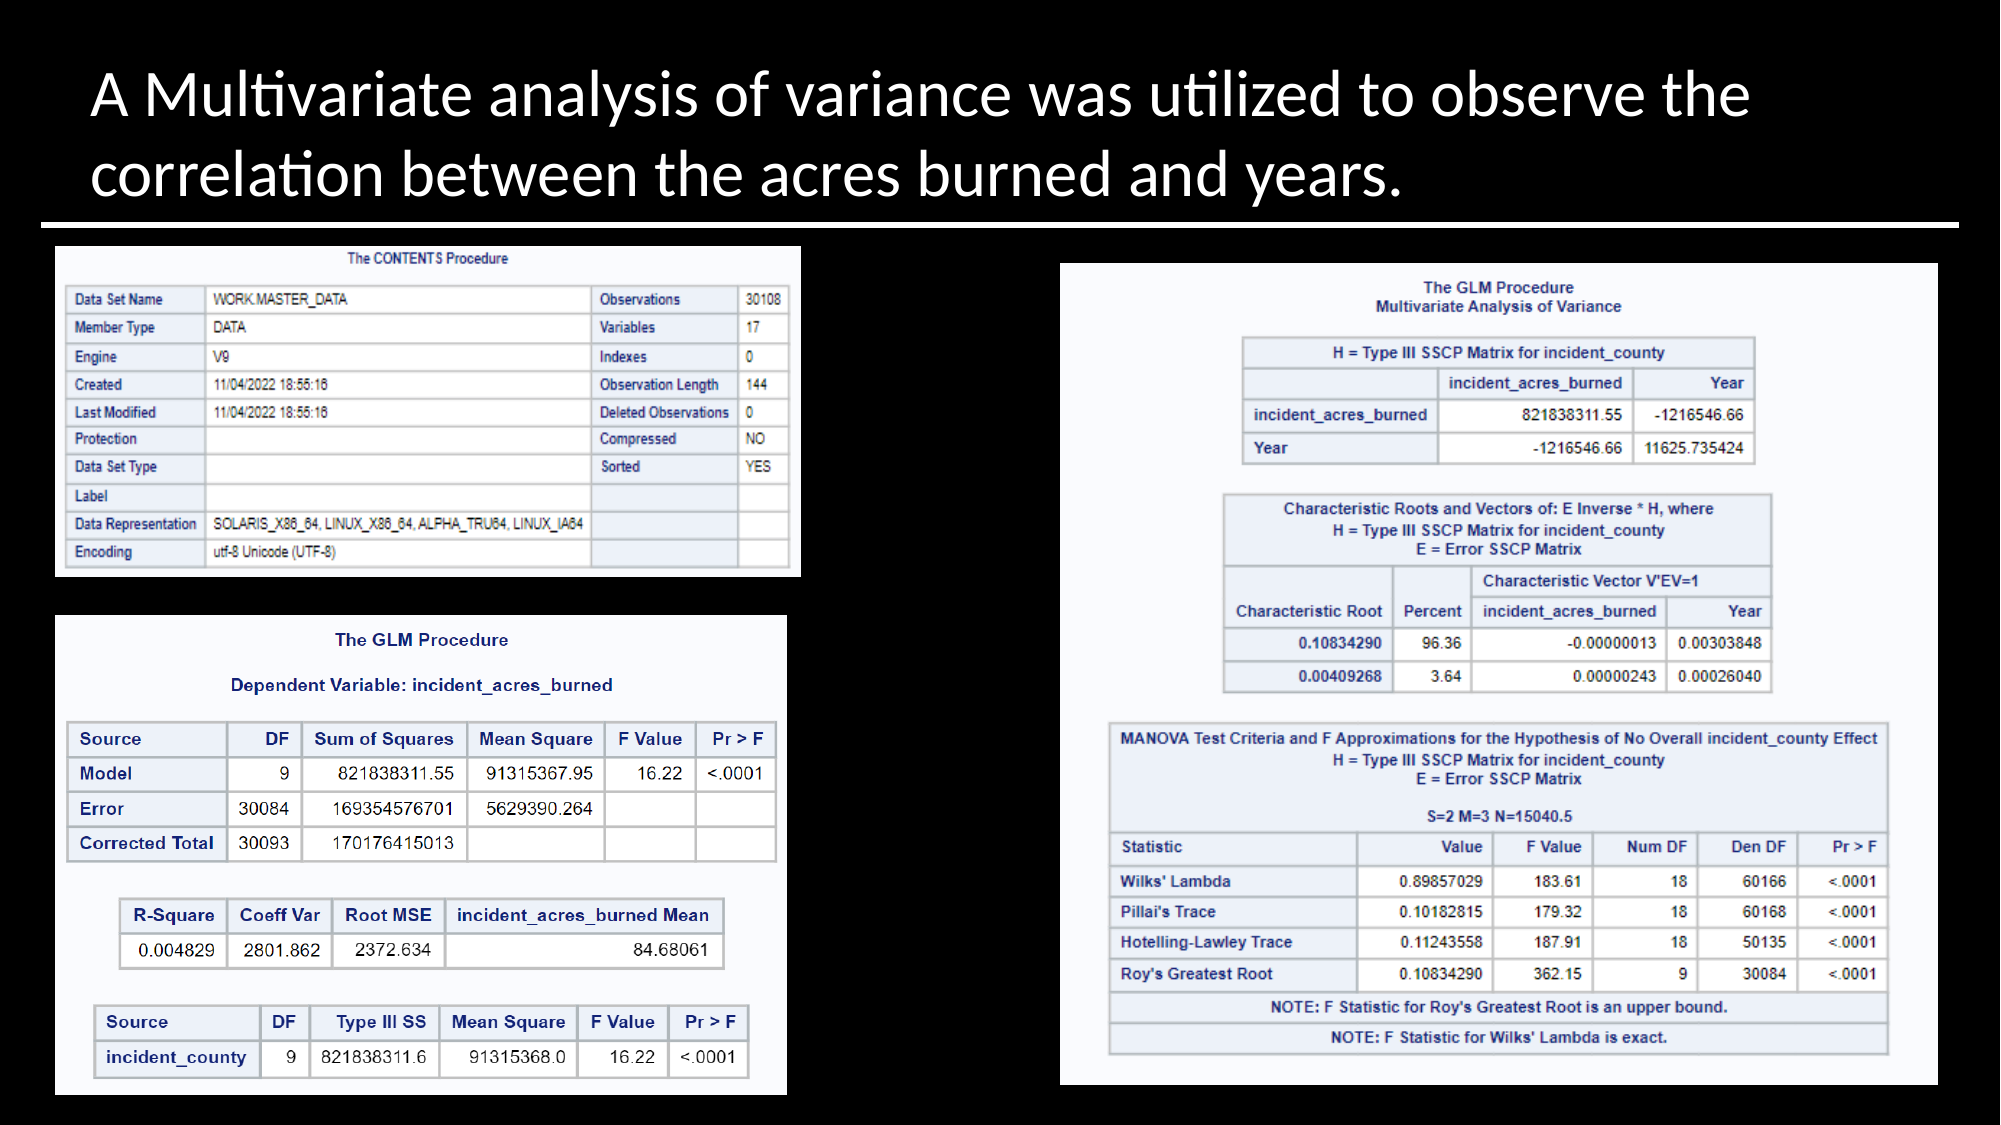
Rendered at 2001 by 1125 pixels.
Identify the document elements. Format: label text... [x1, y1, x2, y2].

text_box A Multivariate analysis of variance was utilized to observe the correlation between the acres burned and years. [74, 42, 1938, 218]
picture [54, 245, 801, 578]
picture [1060, 263, 1938, 1085]
picture [54, 615, 787, 1095]
